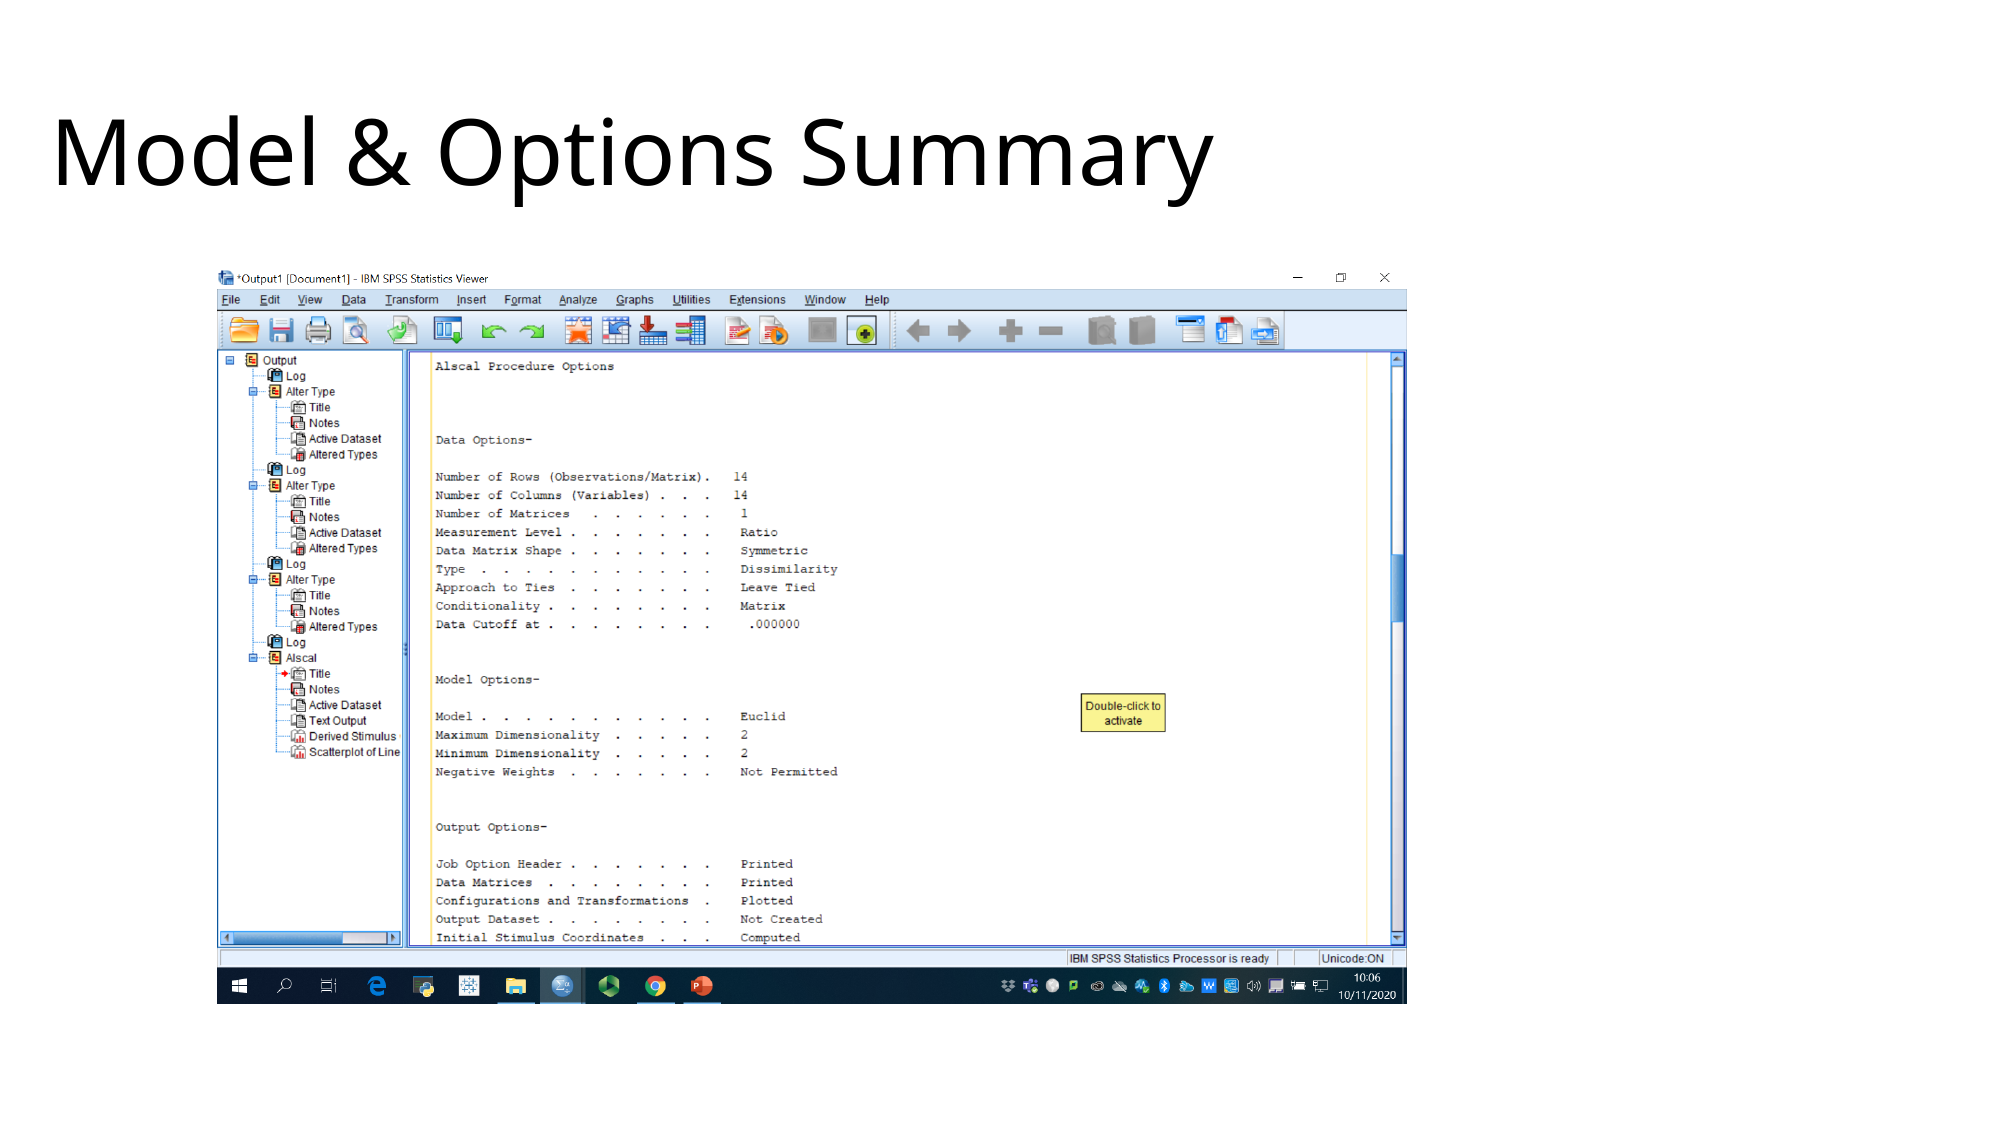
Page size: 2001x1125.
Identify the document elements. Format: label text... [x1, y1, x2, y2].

title Model & Options Summary [35, 37, 1915, 213]
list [217, 267, 1407, 1004]
